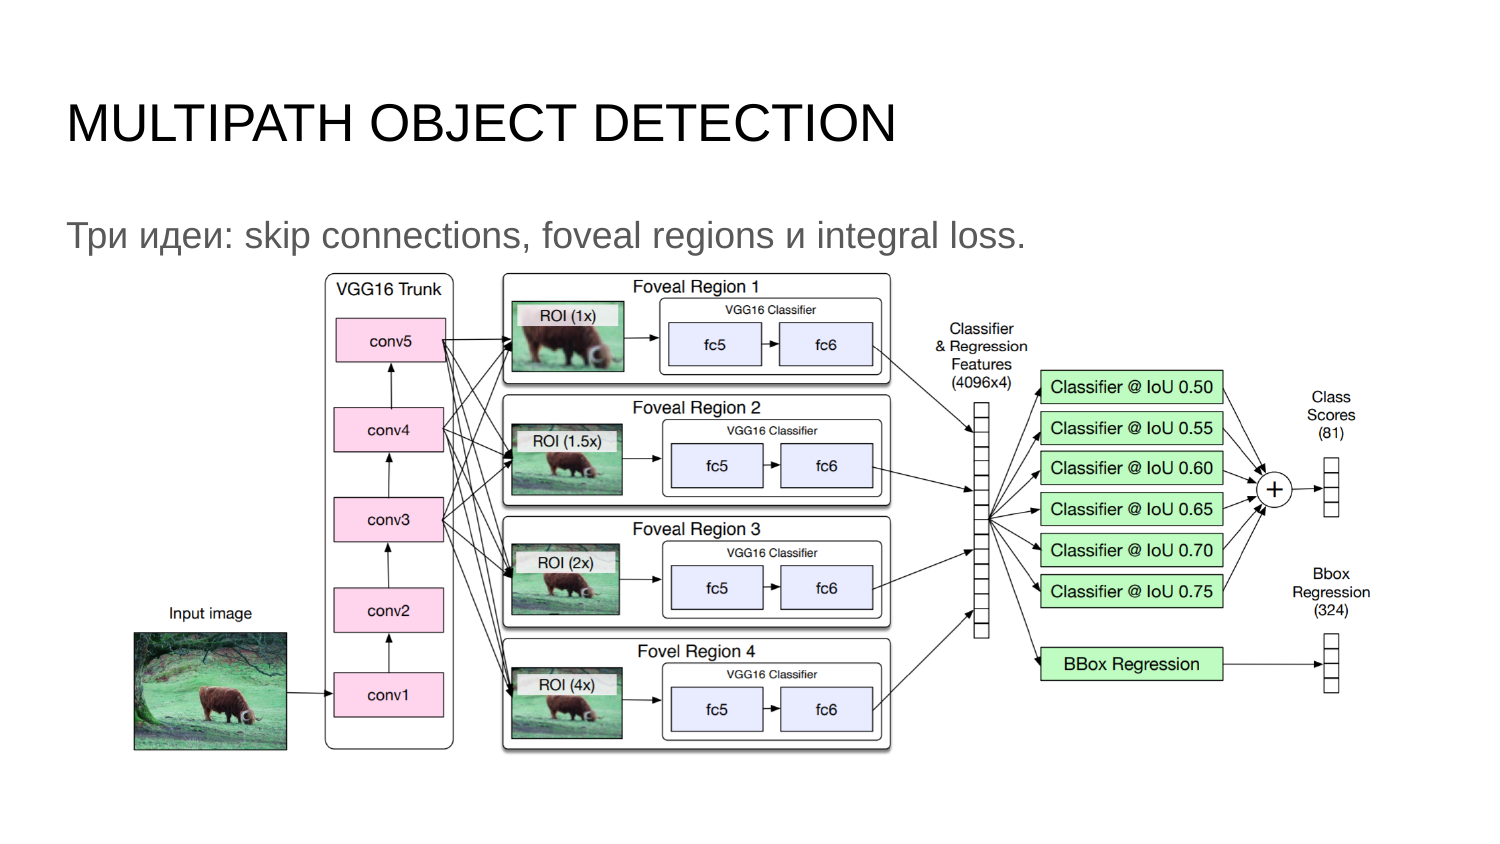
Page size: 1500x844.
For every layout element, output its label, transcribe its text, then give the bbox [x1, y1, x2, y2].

picture [118, 269, 1382, 757]
title MULTIPATH OBJECT DETECTION [51, 72, 1449, 167]
list Три идеи: skip connections, foveal regions и integral loss. [51, 189, 1449, 750]
